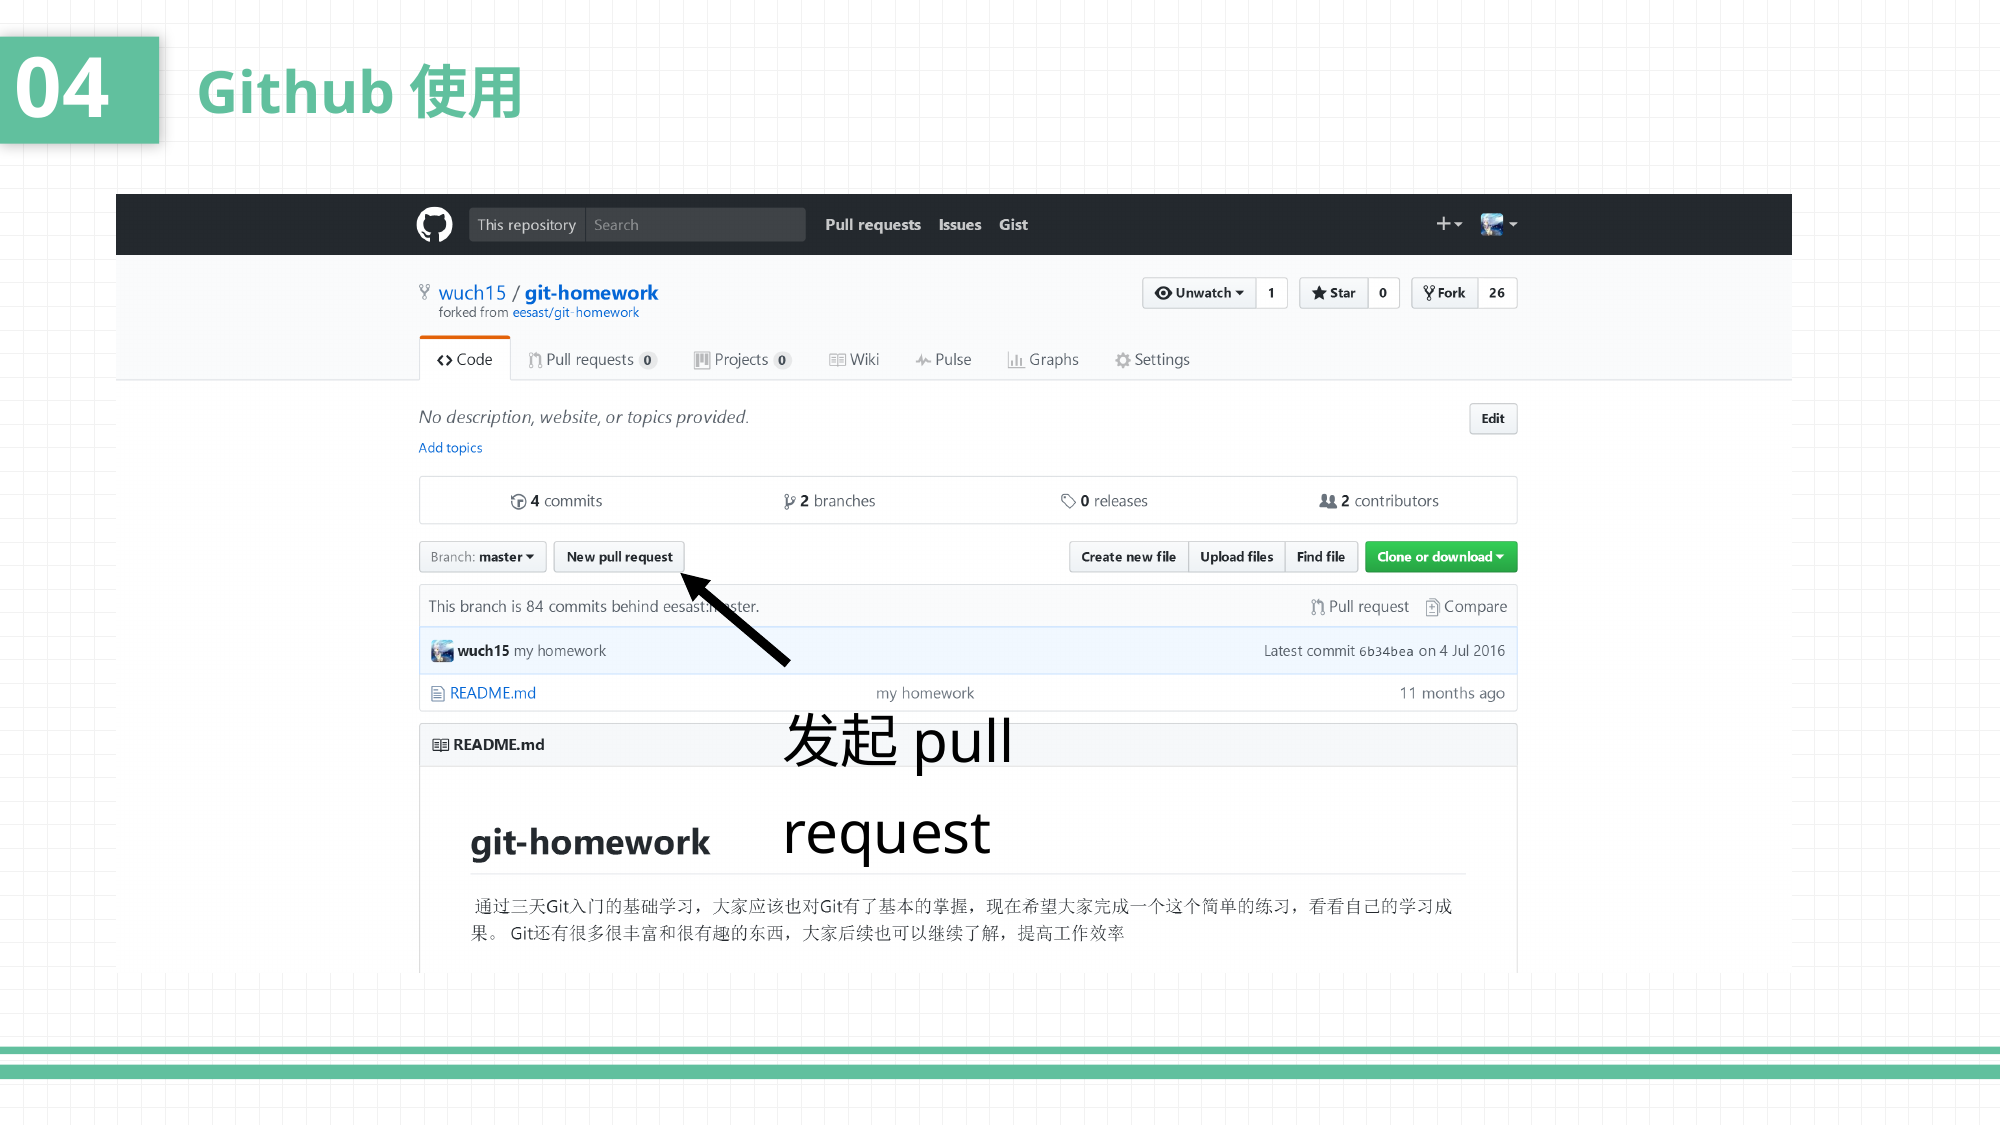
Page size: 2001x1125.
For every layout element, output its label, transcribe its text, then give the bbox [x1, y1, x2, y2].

picture [116, 194, 1792, 973]
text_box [680, 572, 788, 664]
list 04 [0, 36, 160, 144]
list Github使用 [182, 36, 1238, 144]
